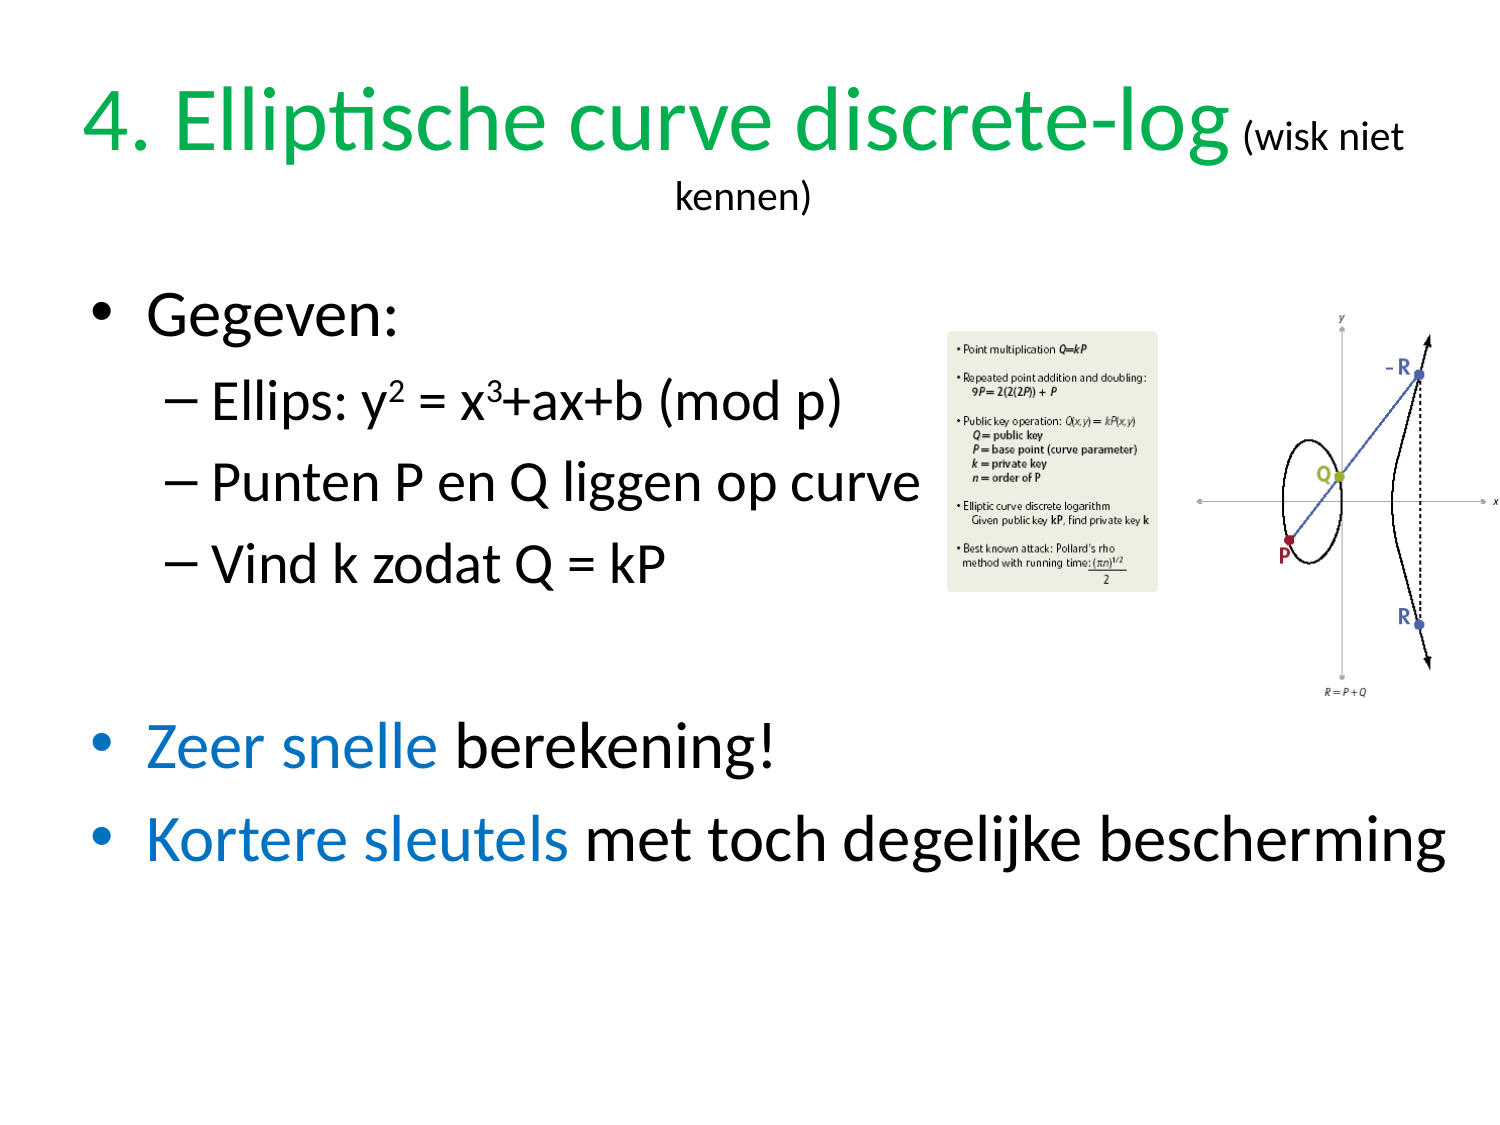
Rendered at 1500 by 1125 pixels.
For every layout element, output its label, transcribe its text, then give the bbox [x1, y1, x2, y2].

list Gegeven: Ellips: y2 = x3+ax+b (mod p) Punten P en Q liggen op curve Vind k zodat Q = kP Zeer snelle berekening! Kortere sleutels met toch degelijke bescherming [75, 262, 1475, 1005]
picture [944, 312, 1500, 699]
title 4. Elliptische curve discrete-log (wisk niet kennen) [24, 45, 1463, 233]
